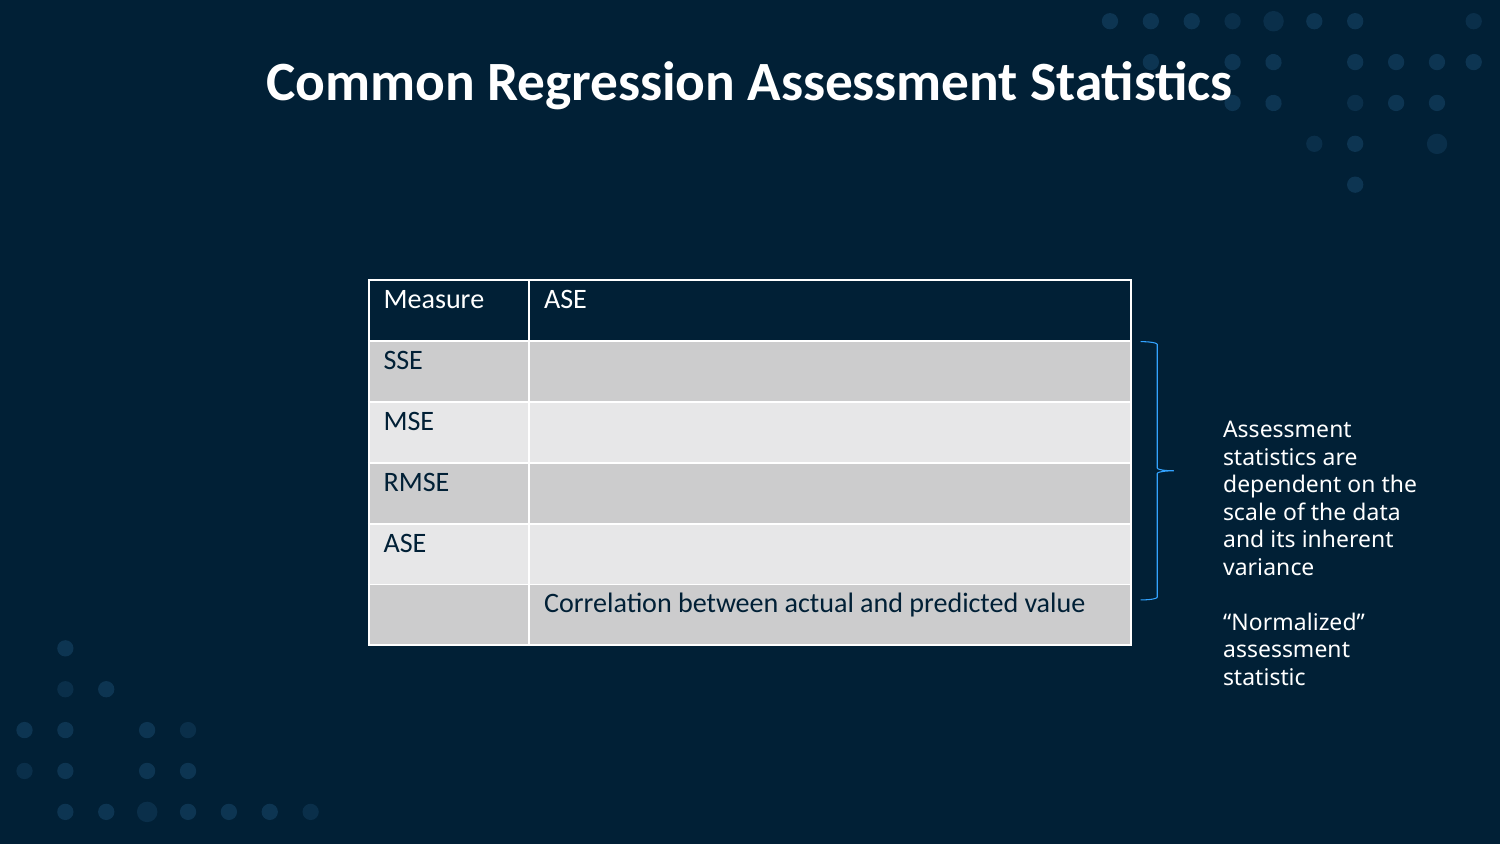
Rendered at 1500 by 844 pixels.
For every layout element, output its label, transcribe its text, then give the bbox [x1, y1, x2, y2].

text_box Assessment statistics are dependent on the scale of the data and its inherent variance [1208, 407, 1441, 588]
title Common Regression Assessment Statistics [103, 44, 1397, 120]
text_box “Normalized” assessment statistic [1208, 600, 1430, 698]
text_box [1140, 341, 1174, 601]
